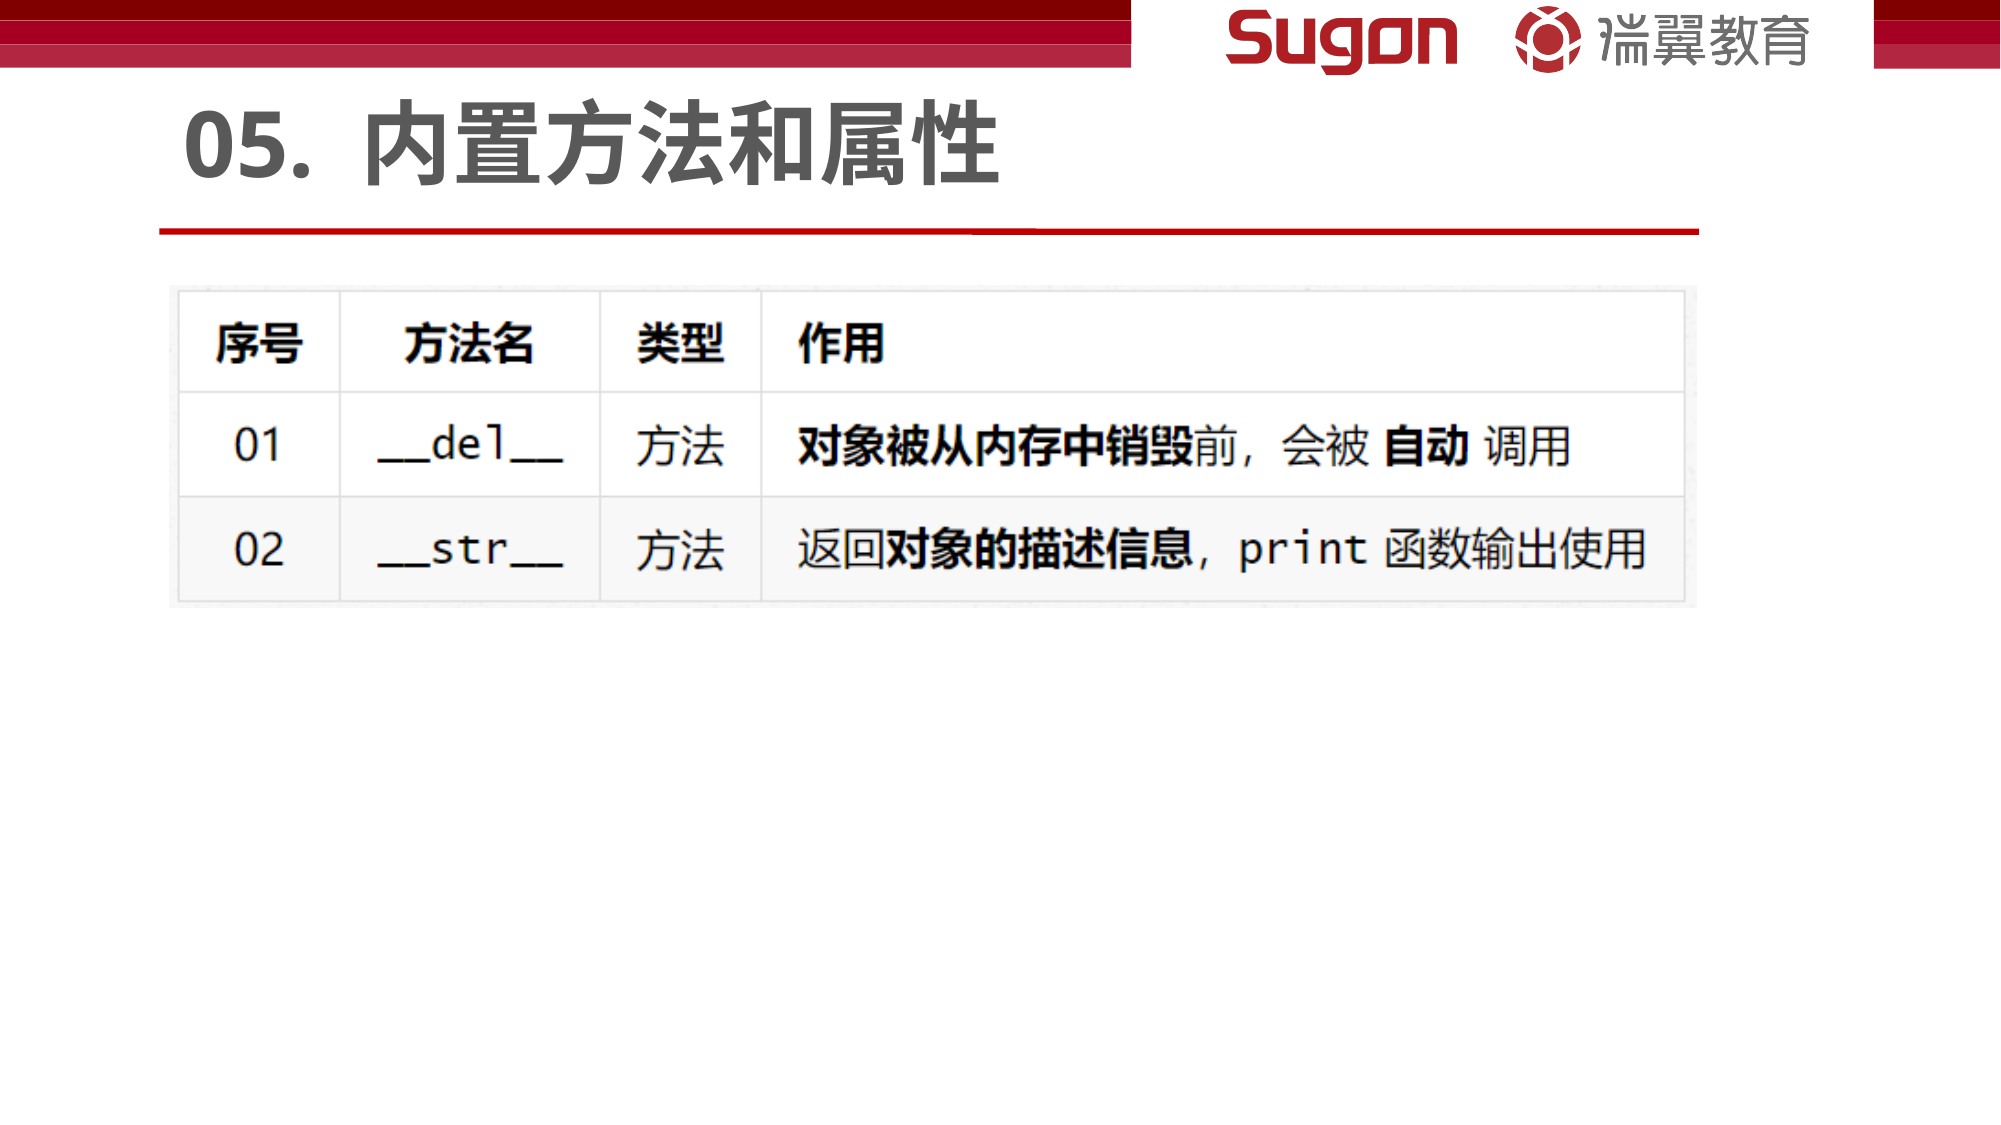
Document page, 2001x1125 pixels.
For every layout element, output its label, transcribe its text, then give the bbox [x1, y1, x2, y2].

picture [1194, 0, 1484, 91]
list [169, 285, 1697, 608]
picture [1515, 6, 1809, 73]
title 05. 内置方法和属性 [169, 91, 1895, 214]
